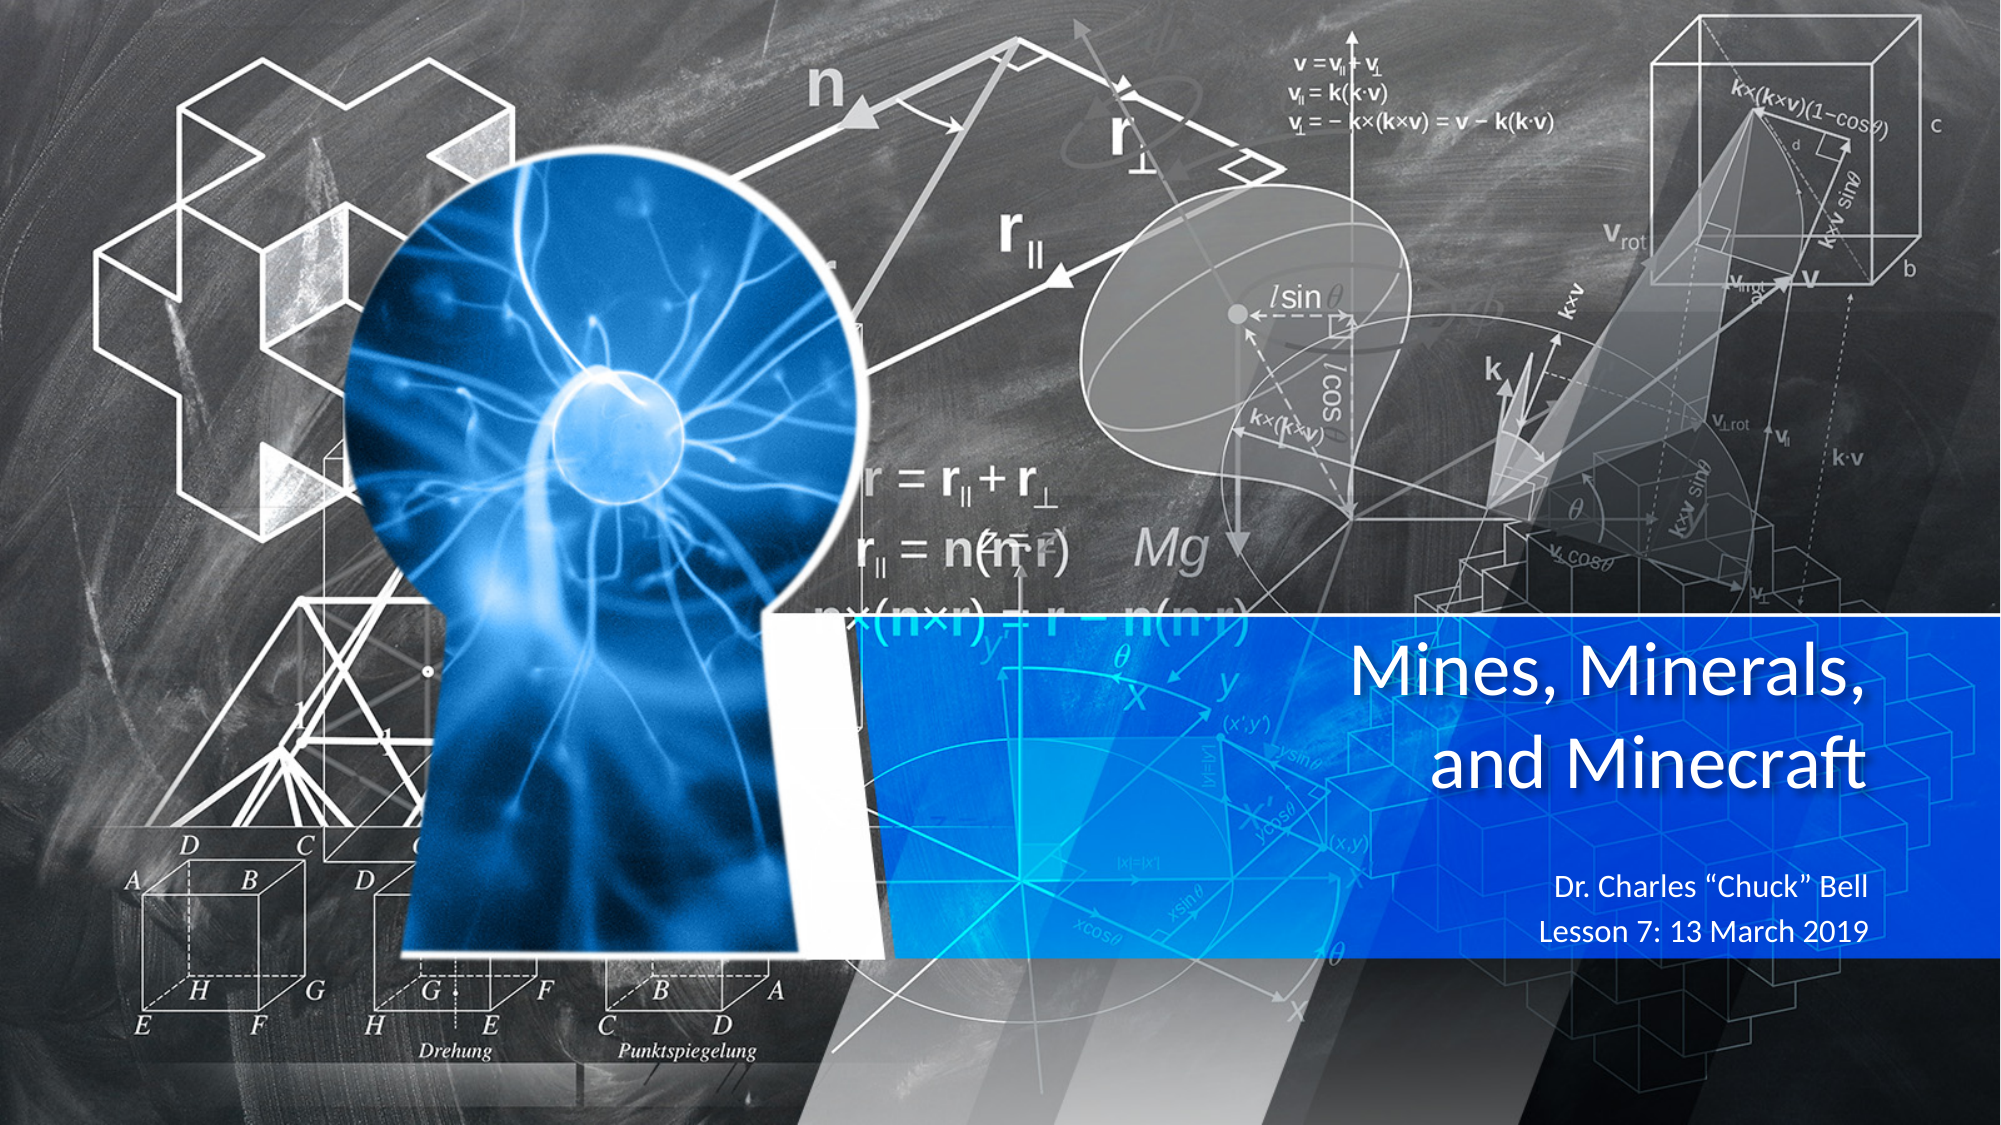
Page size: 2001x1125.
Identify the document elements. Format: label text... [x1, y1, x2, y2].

title Mines, Minerals, and Minecraft [119, 611, 1884, 811]
picture [0, 0, 2001, 1125]
subtitle Dr. Charles “Chuck” Bell Lesson 7: 13 March 2019 [116, 811, 1884, 960]
